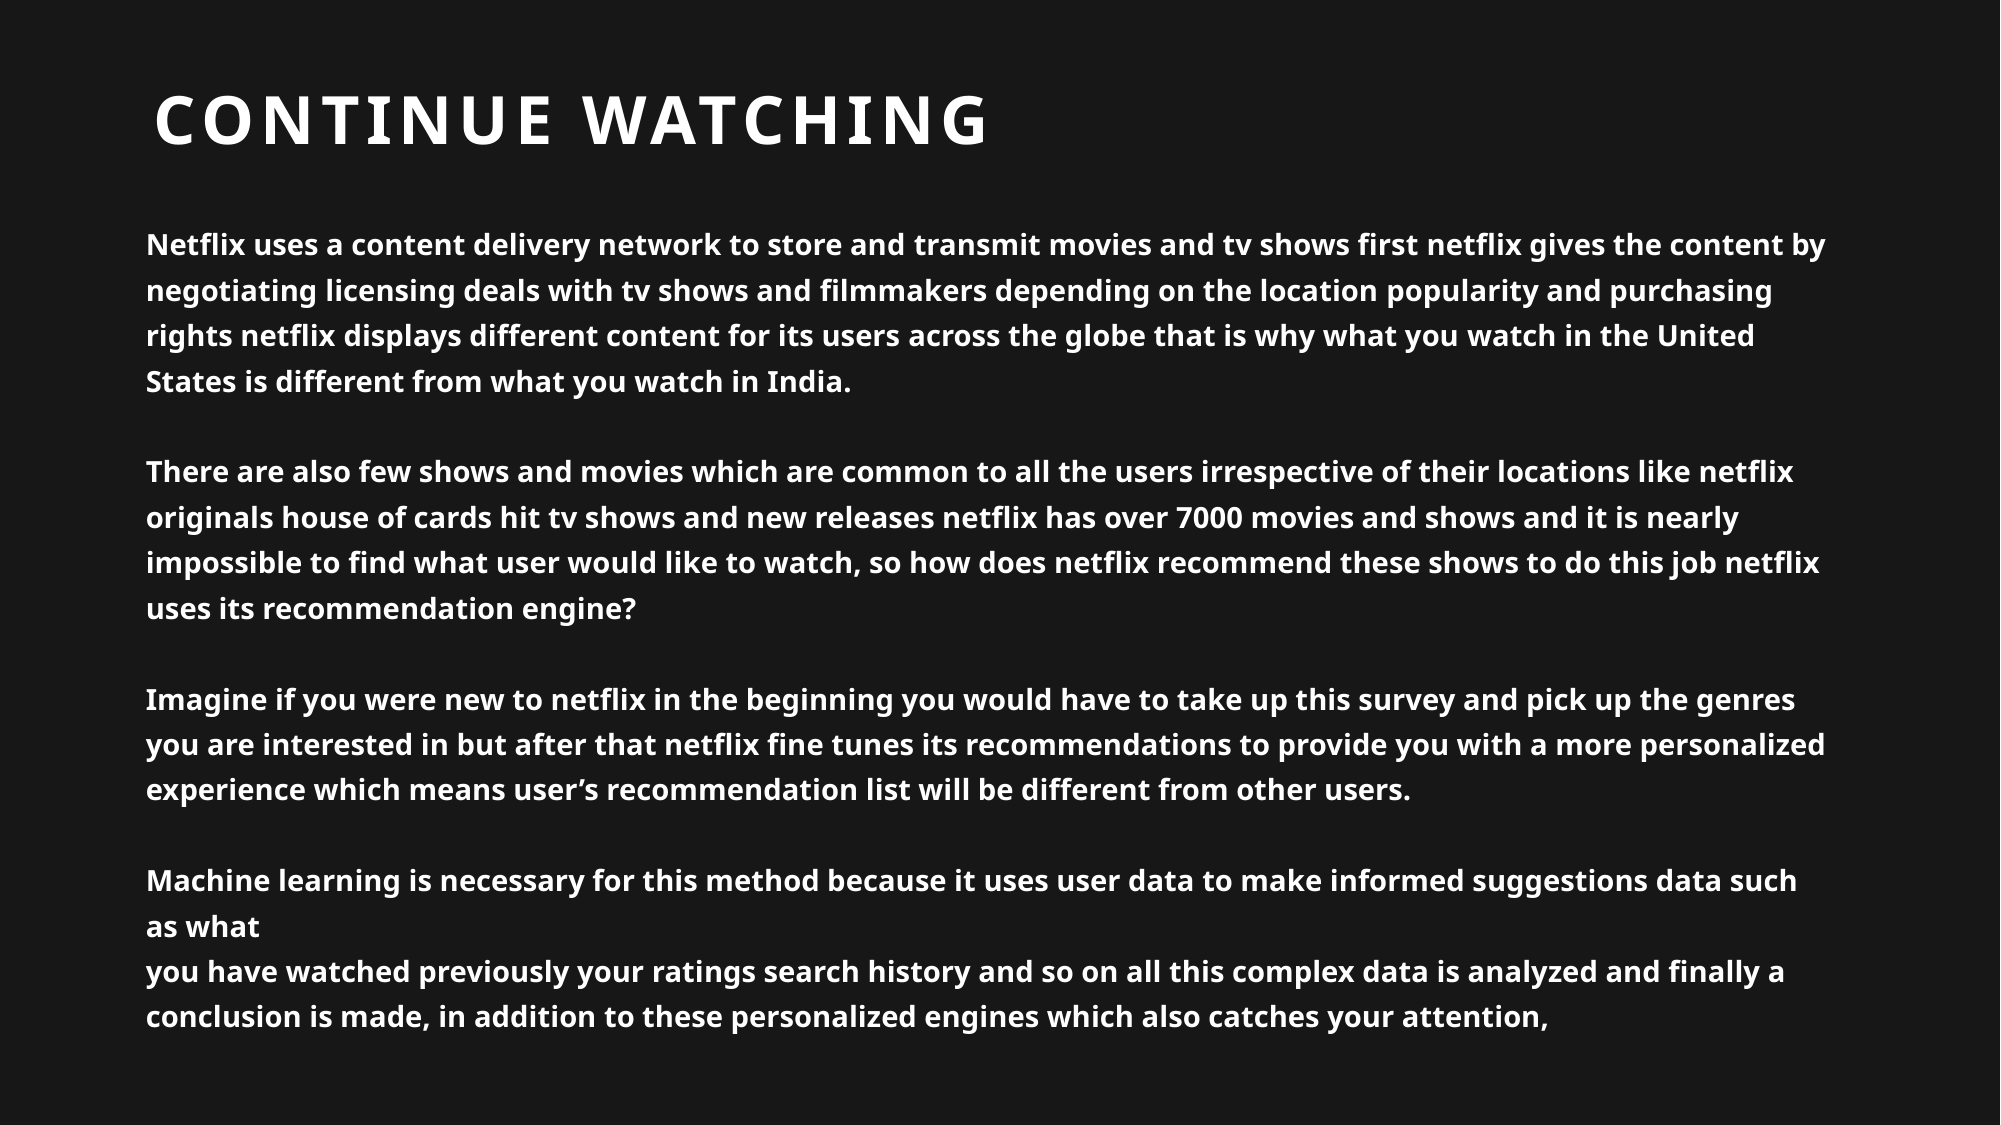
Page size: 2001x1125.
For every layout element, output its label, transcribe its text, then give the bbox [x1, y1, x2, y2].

text_box CONTINUE WATCHING [139, 70, 1005, 166]
text_box Netflix uses a content delivery network to store and transmit movies and tv shows first netflix gives the content by negotiating licensing deals with tv shows and filmmakers depending on the location popularity and purchasing rights netflix displays different content for its users across the globe that is why what you watch in the United States is different from what you watch in India. There are also few shows and movies which are common to all the users irrespective of their locations like netflix originals house of cards hit tv shows and new releases netflix has over 7000 movies and shows and it is nearly impossible to find what user would like to watch, so how does netflix recommend these shows to do this job netflix uses its recommendation engine? Imagine if you were new to netflix in the beginning you would have to take up this survey and pick up the genres you are interested in but after that netflix fine tunes its recommendations to provide you with a more personalized experience which means user’s recommendation list will be different from other users. Machine learning is necessary for this method because it uses user data to make informed suggestions data such as what you have watched previously your ratings search history and so on all this complex data is analyzed and finally a conclusion is made, in addition to these personalized engines which also catches your attention, [131, 208, 1850, 1103]
